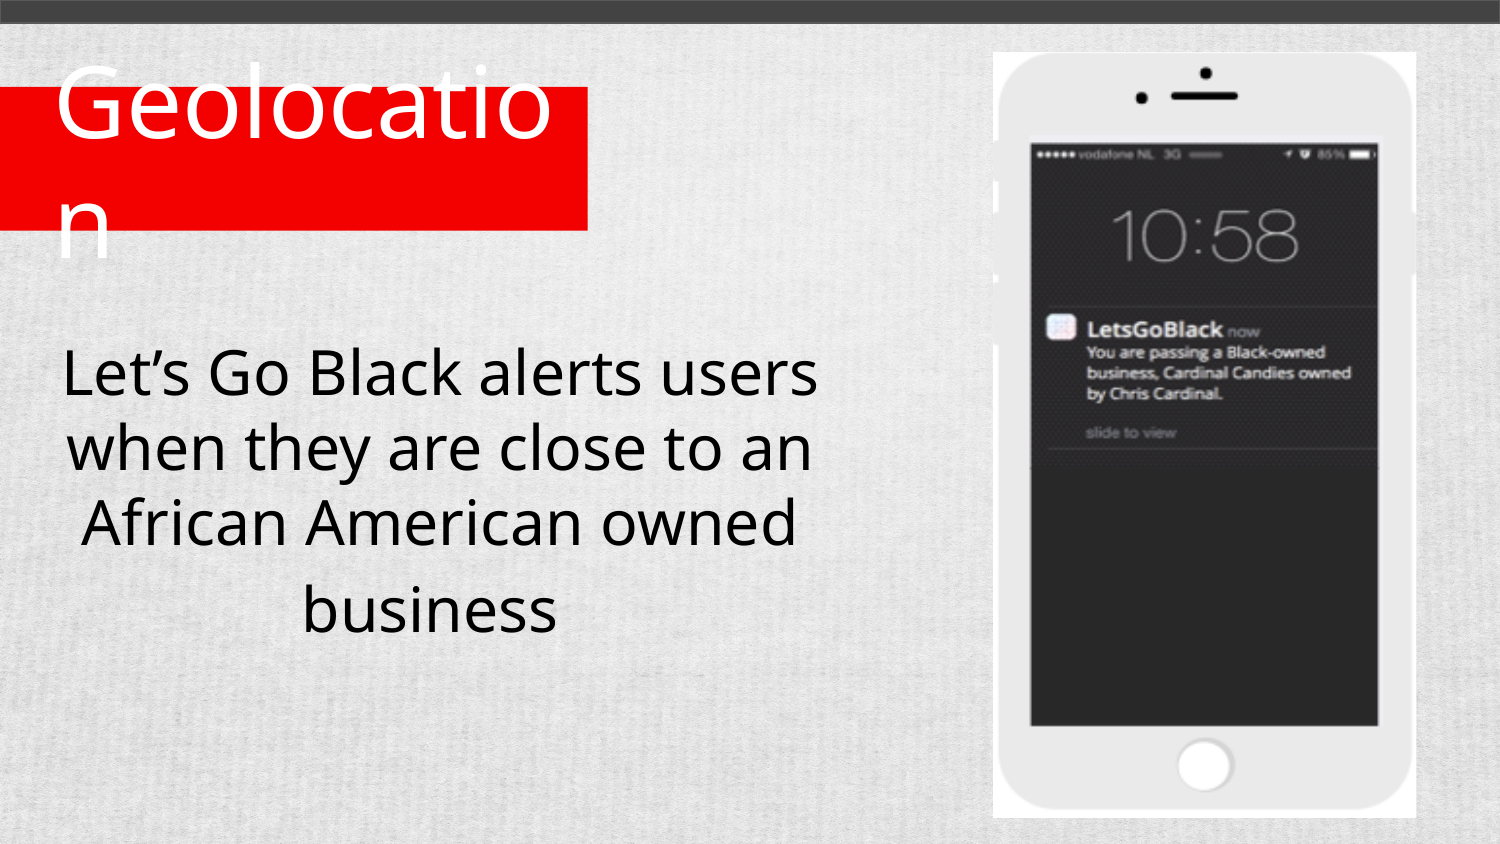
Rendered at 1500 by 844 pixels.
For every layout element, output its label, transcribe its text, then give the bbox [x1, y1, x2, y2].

text_box Geolocation [38, 106, 620, 212]
text_box [0, 86, 588, 231]
picture [0, 24, 1500, 844]
title Let’s Go Black alerts users when they are close to an African American owned business [0, 359, 882, 622]
